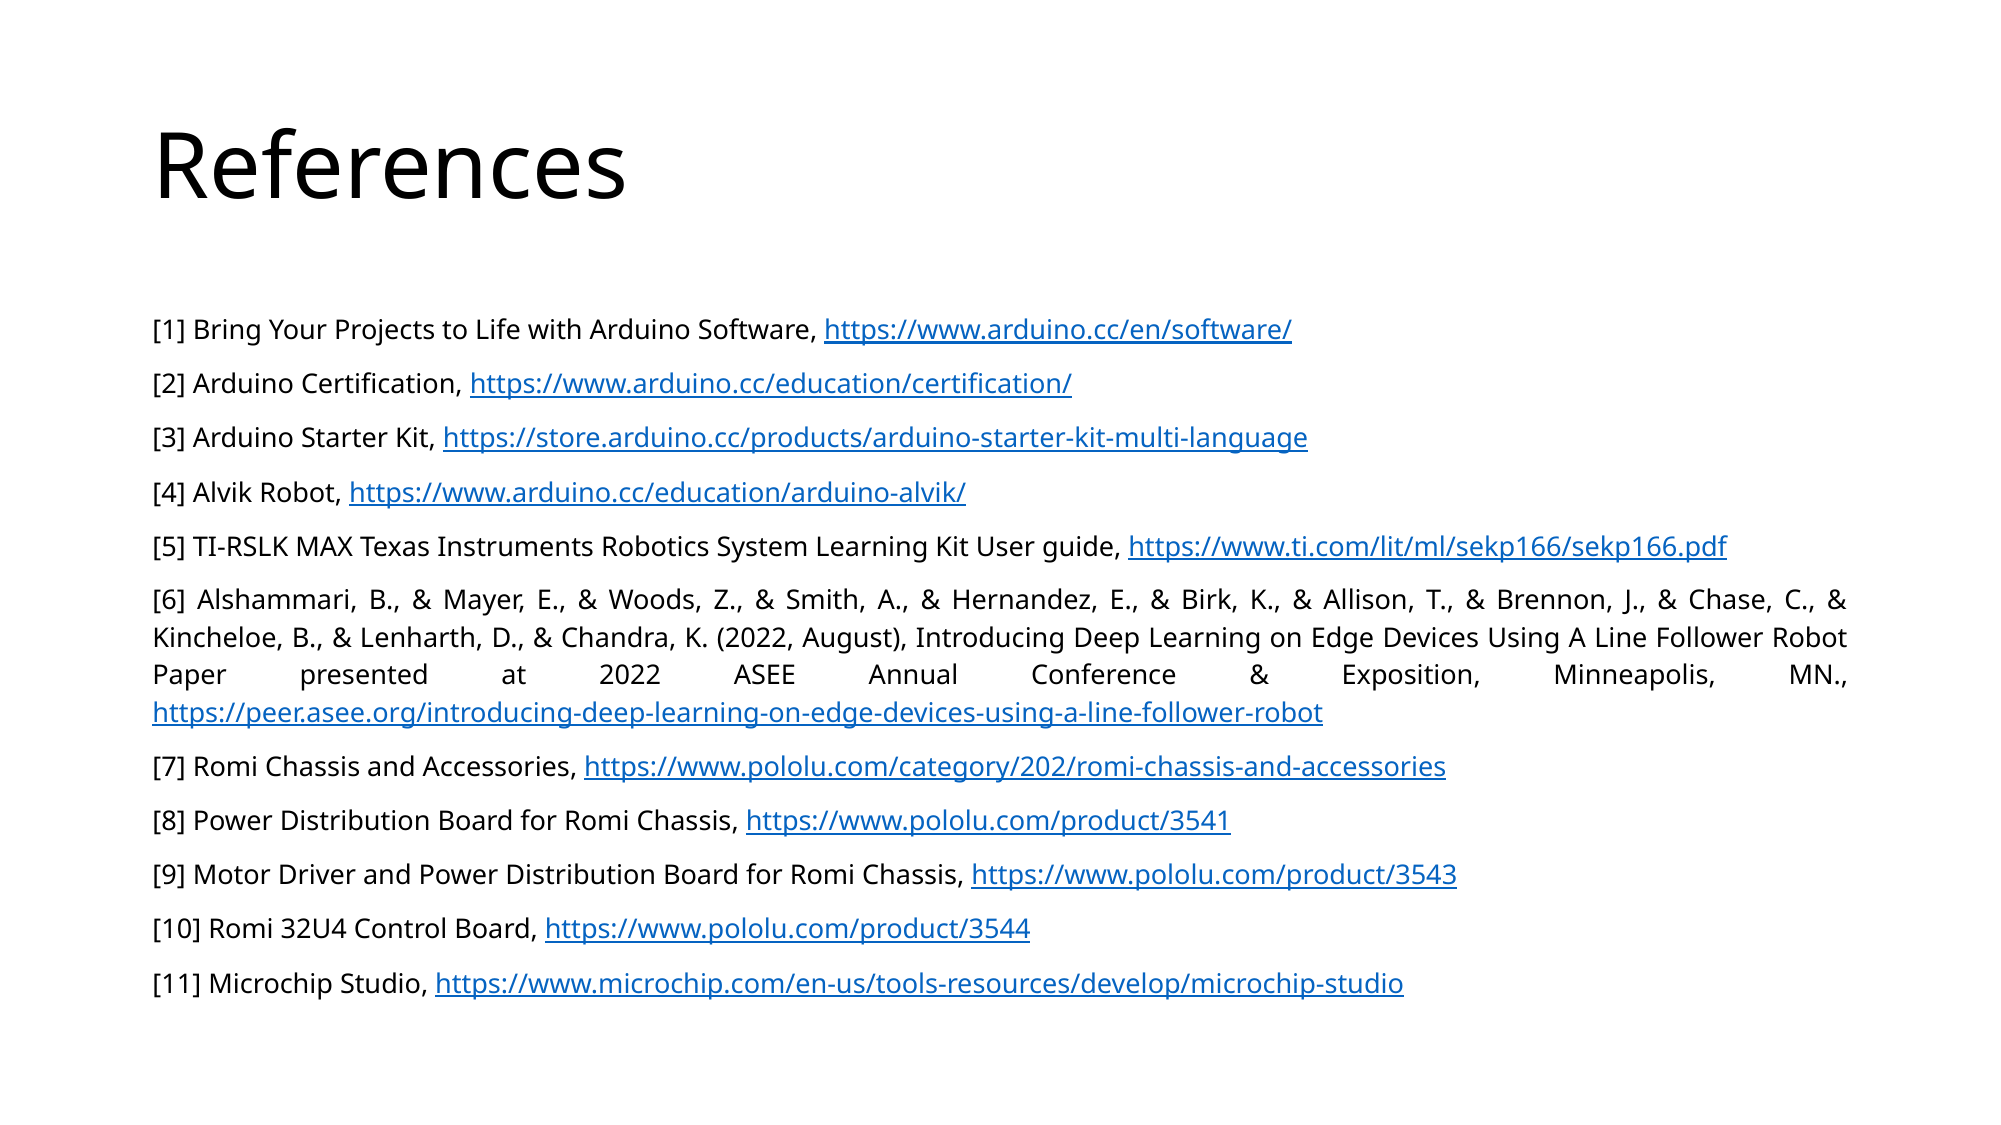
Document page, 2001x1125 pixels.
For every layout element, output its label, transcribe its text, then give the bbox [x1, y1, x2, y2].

list [1] Bring Your Projects to Life with Arduino Software, https://www.arduino.cc/en/software/ [2] Arduino Certification, https://www.arduino.cc/education/certification/ [3] Arduino Starter Kit, https://store.arduino.cc/products/arduino-starter-kit-multi-language [4] Alvik Robot, https://www.arduino.cc/education/arduino-alvik/ [5] TI-RSLK MAX Texas Instruments Robotics System Learning Kit User guide, https://www.ti.com/lit/ml/sekp166/sekp166.pdf [6] Alshammari, B., & Mayer, E., & Woods, Z., & Smith, A., & Hernandez, E., & Birk, K., & Allison, T., & Brennon, J., & Chase, C., & Kincheloe, B., & Lenharth, D., & Chandra, K. (2022, August), Introducing Deep Learning on Edge Devices Using A Line Follower Robot Paper presented at 2022 ASEE Annual Conference & Exposition, Minneapolis, MN., https://peer.asee.org/introducing-deep-learning-on-edge-devices-using-a-line-follower-robot [7] Romi Chassis and Accessories, https://www.pololu.com/category/202/romi-chassis-and-accessories [8] Power Distribution Board for Romi Chassis, https://www.pololu.com/product/3541 [9] Motor Driver and Power Distribution Board for Romi Chassis, https://www.pololu.com/product/3543 [10] Romi 32U4 Control Board, https://www.pololu.com/product/3544 [11] Microchip Studio, https://www.microchip.com/en-us/tools-resources/develop/microchip-studio [137, 299, 1863, 1014]
title References [137, 59, 1863, 278]
